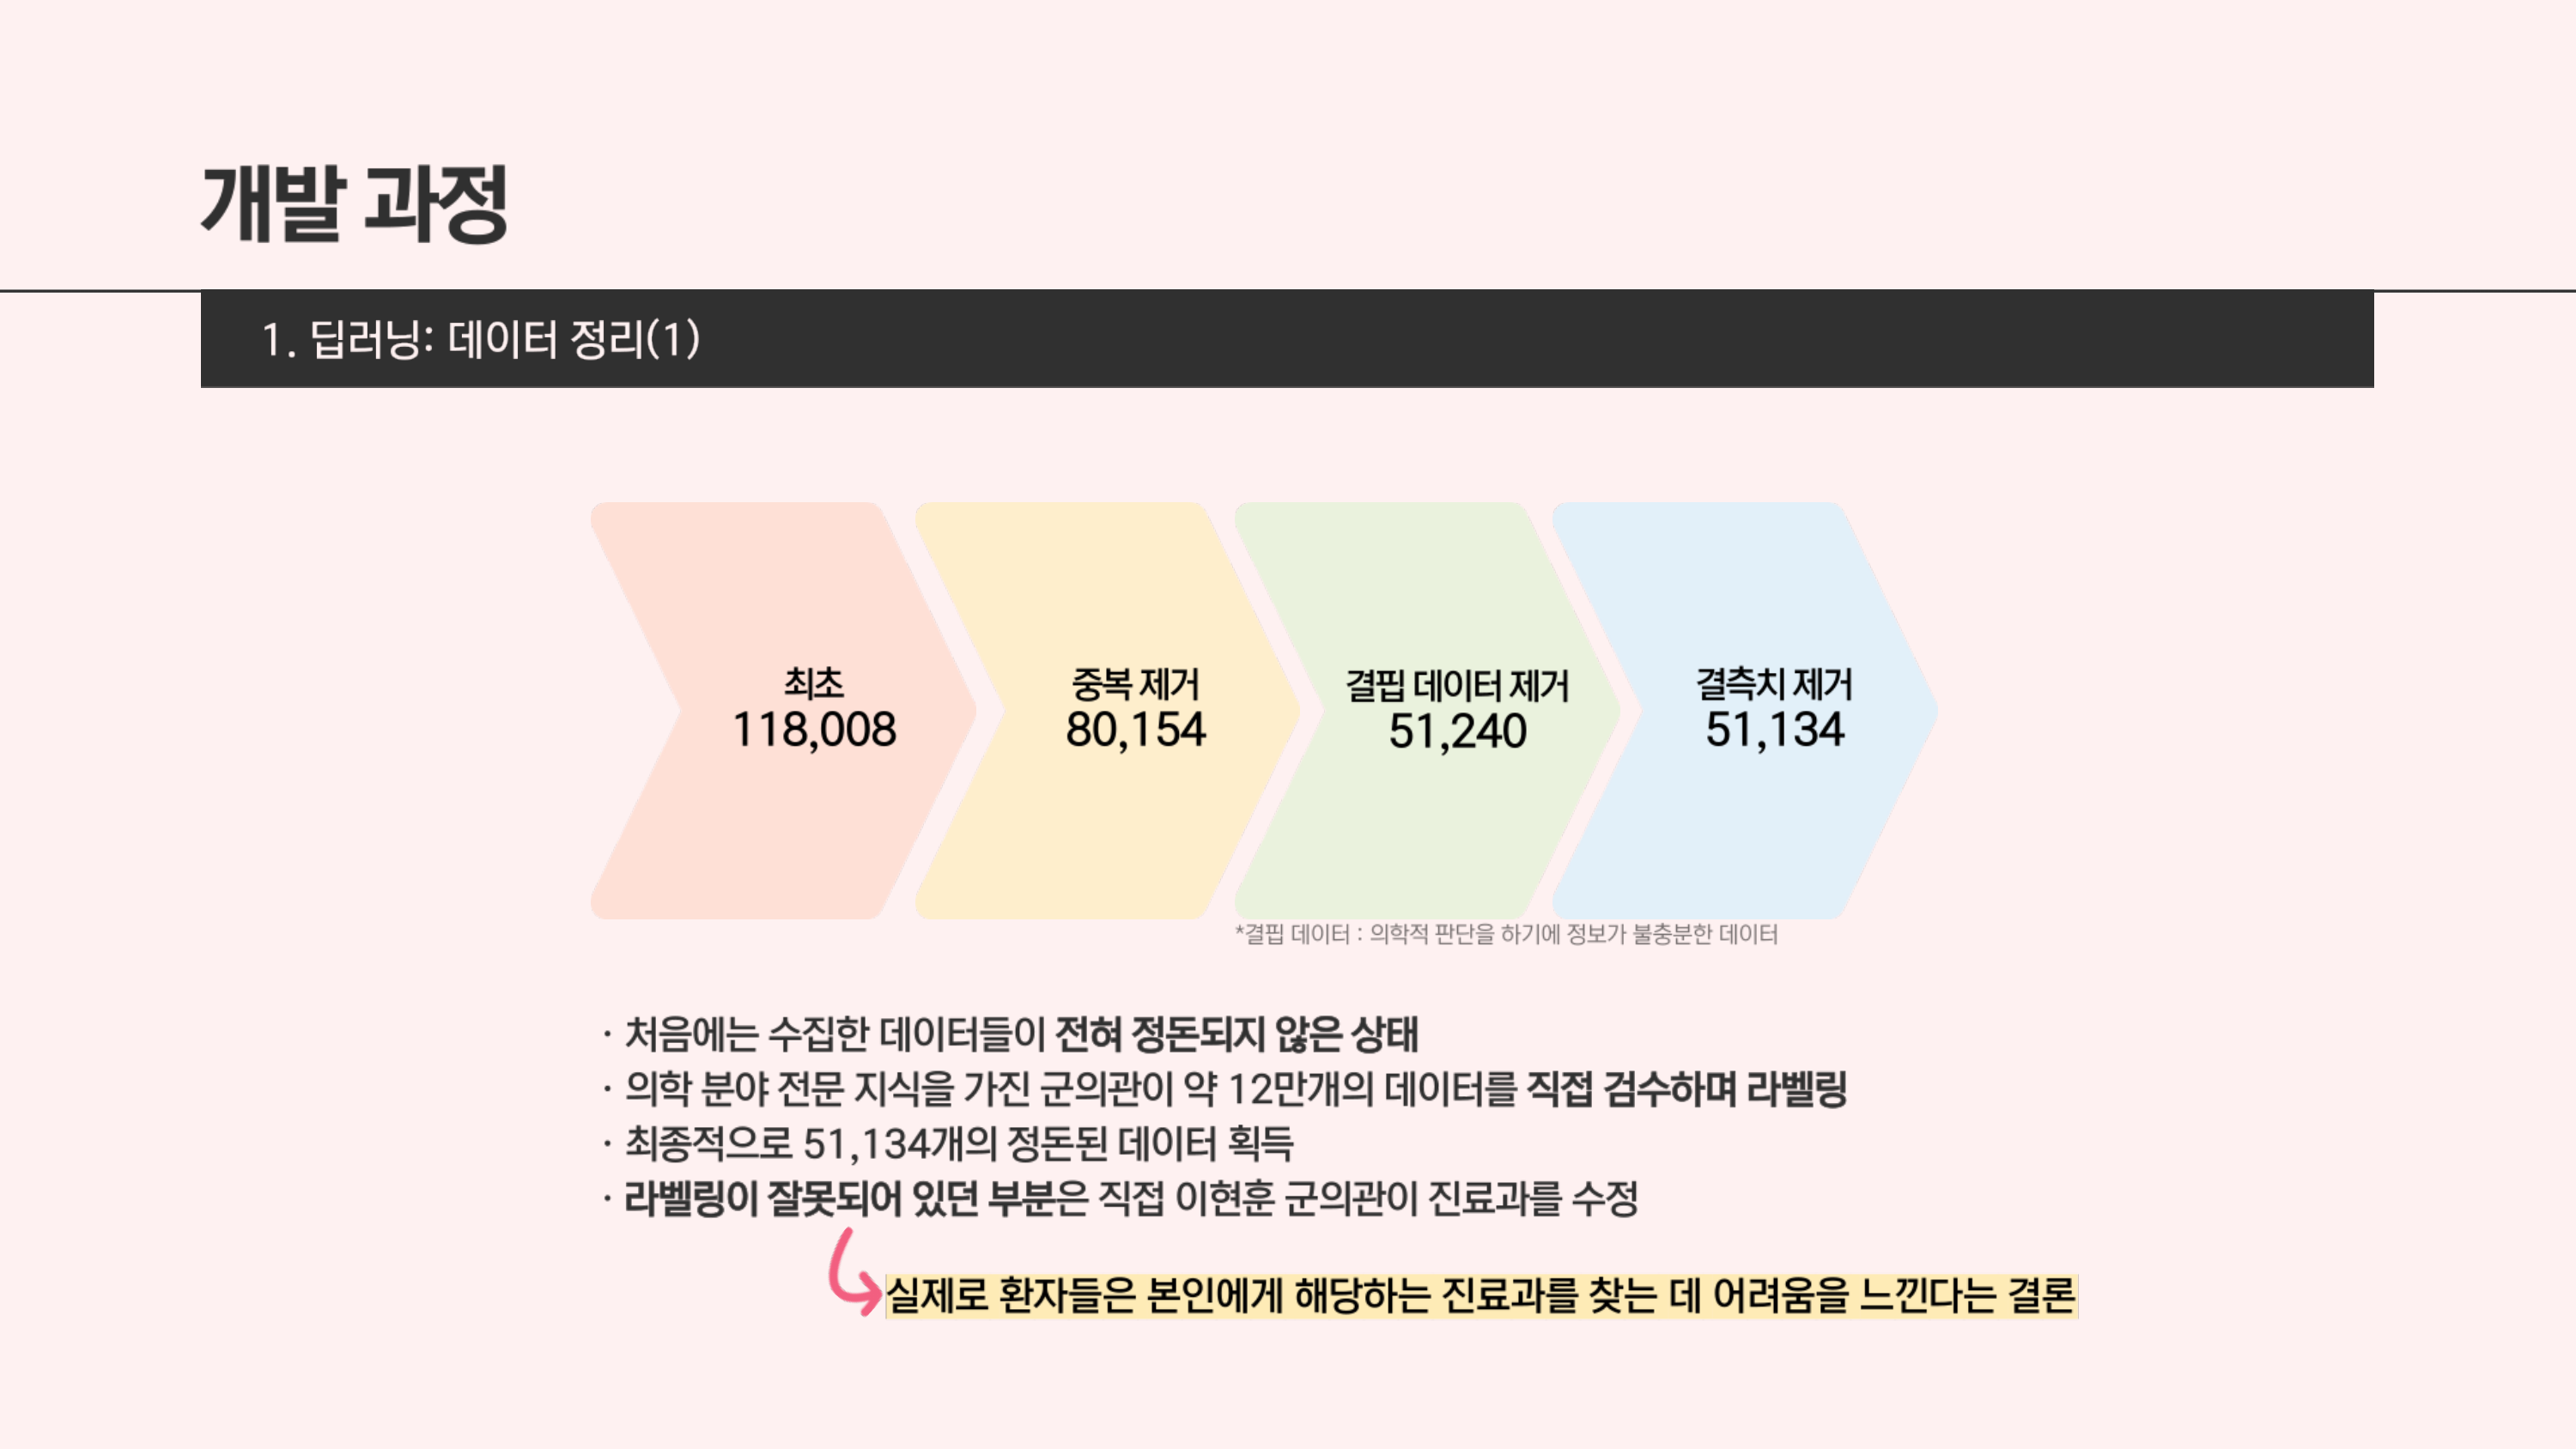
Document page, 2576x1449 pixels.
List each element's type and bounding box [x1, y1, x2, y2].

text_box [2379, 289, 2576, 293]
text_box [1552, 501, 1938, 919]
text_box [825, 1234, 886, 1310]
picture [707, 653, 914, 777]
text_box [591, 501, 914, 919]
picture [1231, 914, 1788, 956]
picture [1012, 653, 1228, 777]
picture [1306, 655, 1552, 779]
picture [585, 1003, 2093, 1394]
picture [252, 304, 720, 381]
text_box [201, 289, 2374, 388]
picture [1623, 653, 1874, 777]
picture [186, 132, 550, 288]
text_box [0, 289, 185, 293]
text_box [914, 501, 1234, 919]
text_box [1235, 501, 1552, 913]
